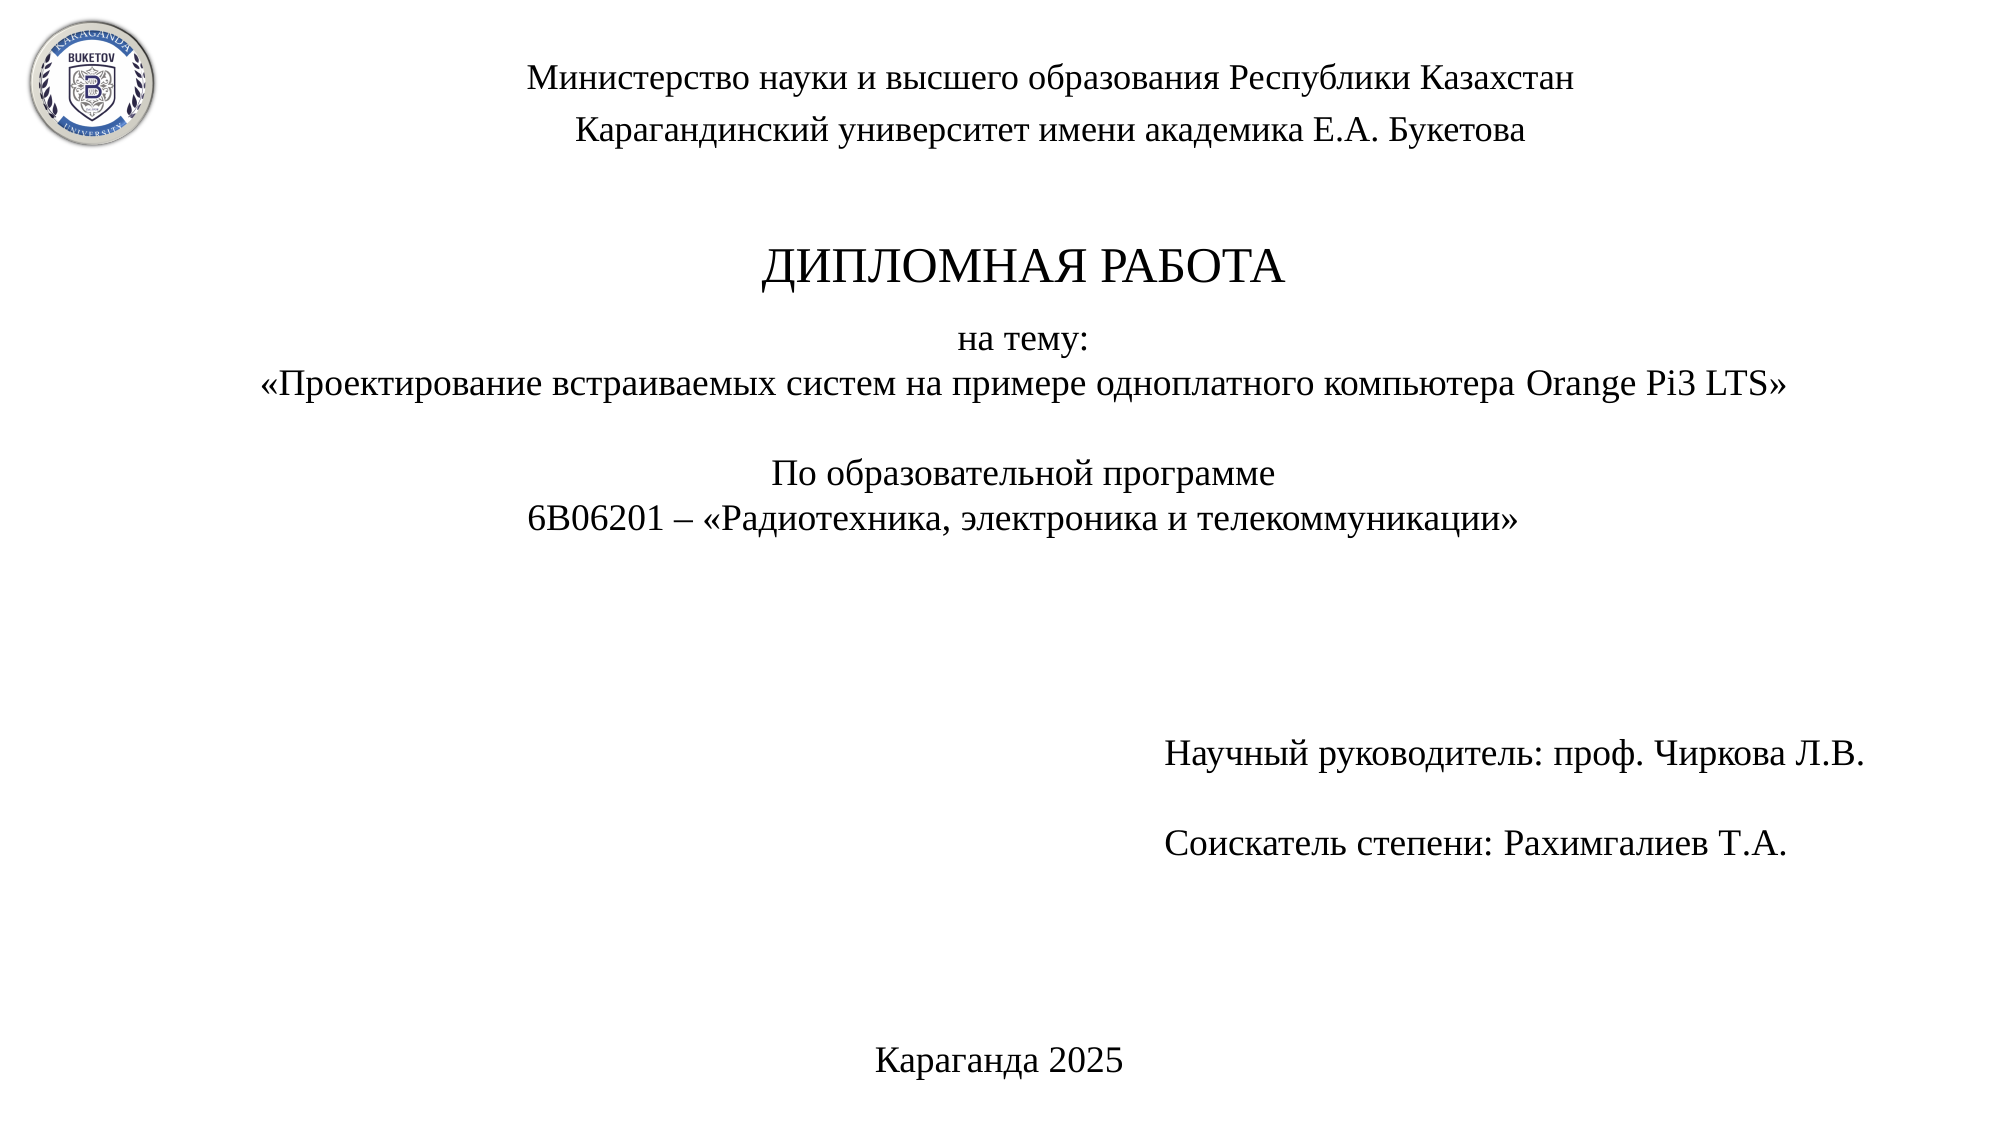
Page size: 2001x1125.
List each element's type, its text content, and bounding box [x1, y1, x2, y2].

text_box Министерство науки и высшего образования Республики Казахстан Карагандинский университет имени академика Е.А. Букетова [277, 36, 1778, 157]
picture [23, 14, 161, 152]
text_box Караганда 2025 [850, 1027, 1150, 1088]
text_box ДИПЛОМНАЯ РАБОТА на тему: «Проектирование встраиваемых систем на примере одноплатного компьютера Orange Pi3 LTS» По образовательной программе 6B06201 – «Радиотехника, электроника и телекоммуникации» [0, 215, 2000, 591]
text_box Научный руководитель: проф. Чиркова Л.В. Соискатель степени: Рахимгалиев Т.A. [1149, 720, 2000, 871]
